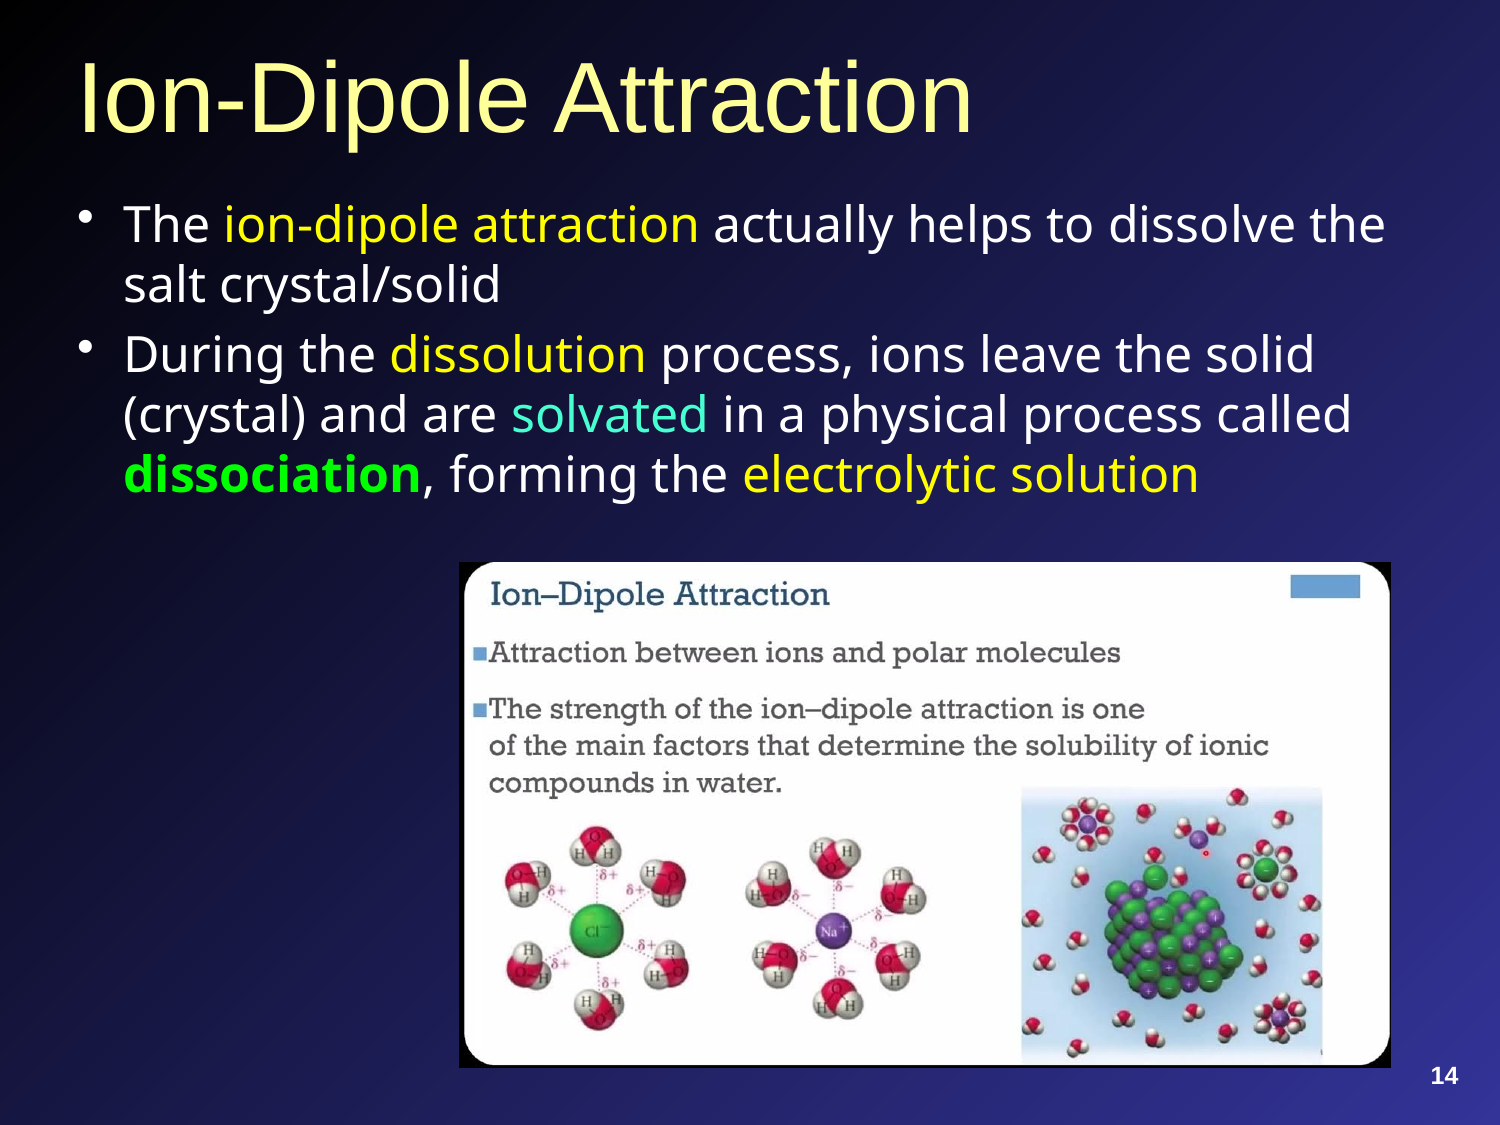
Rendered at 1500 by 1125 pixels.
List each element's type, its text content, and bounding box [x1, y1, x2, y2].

picture [459, 562, 1391, 1068]
list The ion-dipole attraction actually helps to dissolve the salt crystal/solid During the dissolution process, ions leave the solid (crystal) and are solvated in a physical process called dissociation, forming the electrolytic solution [61, 185, 1439, 1069]
title Ion-Dipole Attraction [60, 23, 1443, 161]
slide_number 14 [1136, 1044, 1474, 1104]
